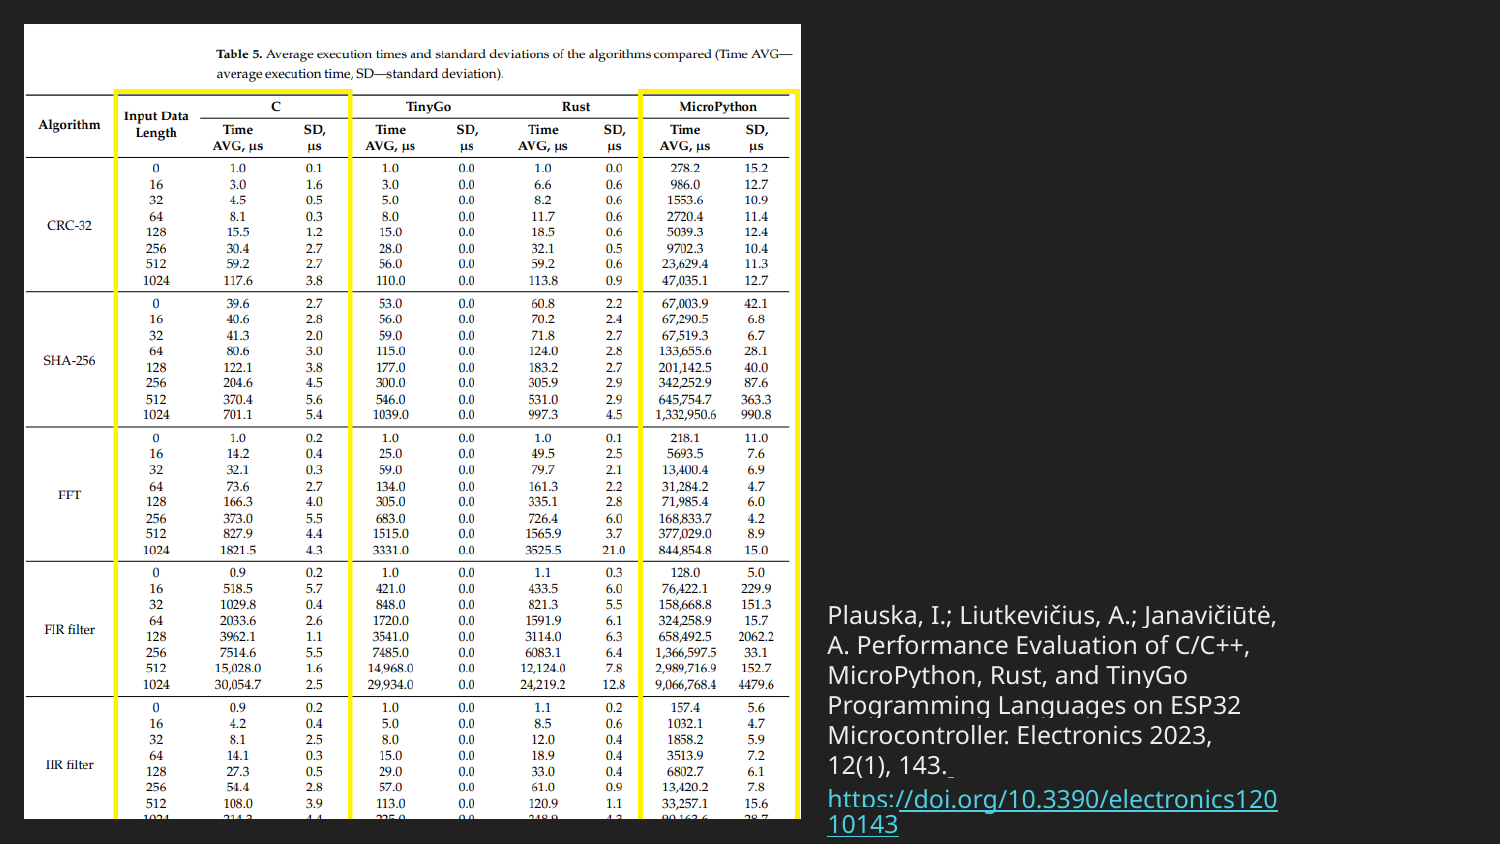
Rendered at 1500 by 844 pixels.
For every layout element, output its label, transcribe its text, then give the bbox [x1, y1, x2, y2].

text_box Plauska, I.; Liutkevičius, A.; Janavičiūtė, A. Performance Evaluation of C/C++, MicroPython, Rust, and TinyGo Programming Languages on ESP32 Microcontroller. Electronics 2023, 12(1), 143. https://doi.org/10.3390/electronics12010143 [812, 584, 1297, 683]
picture [24, 24, 801, 819]
